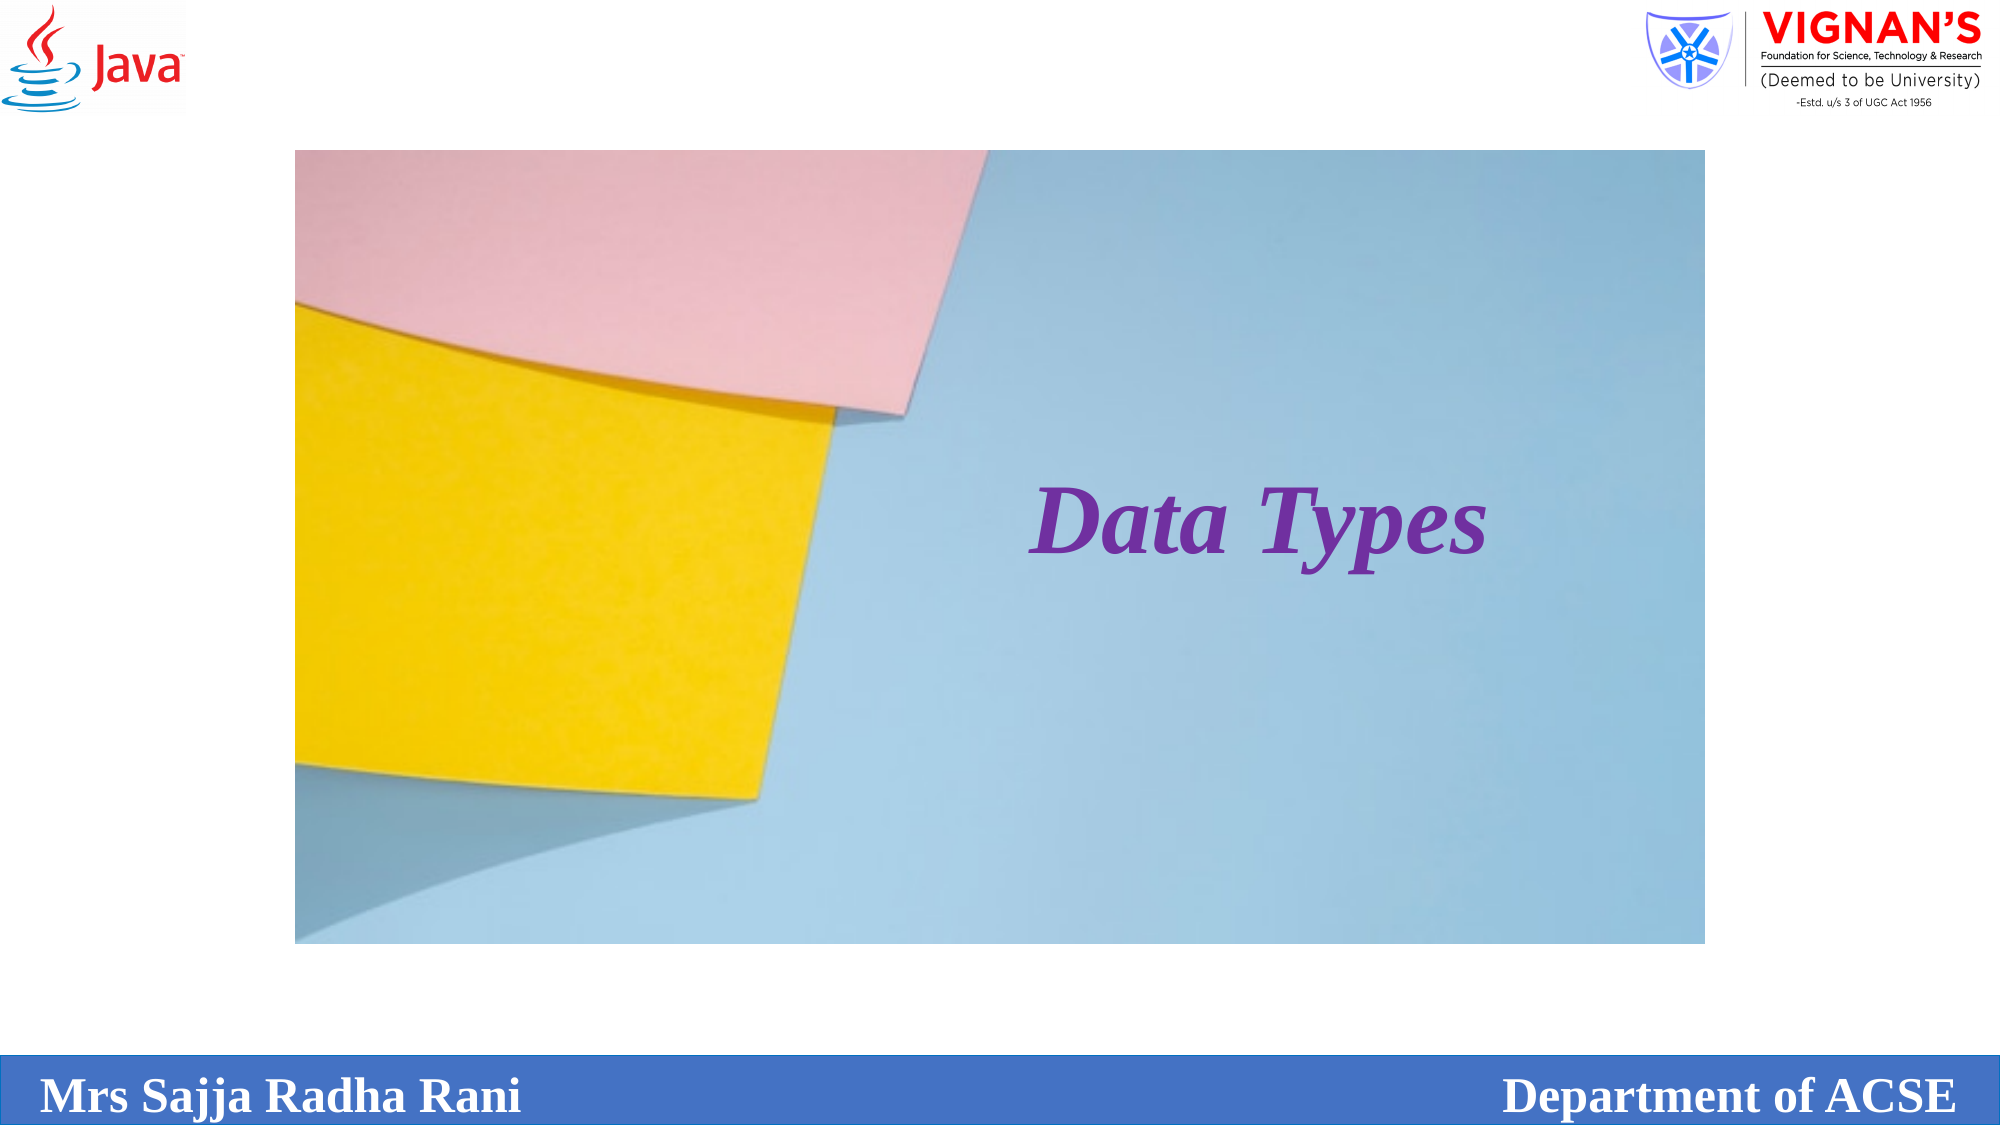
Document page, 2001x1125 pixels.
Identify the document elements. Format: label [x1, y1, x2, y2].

picture [1631, 0, 2000, 116]
picture [295, 150, 1705, 944]
picture [0, 0, 186, 116]
